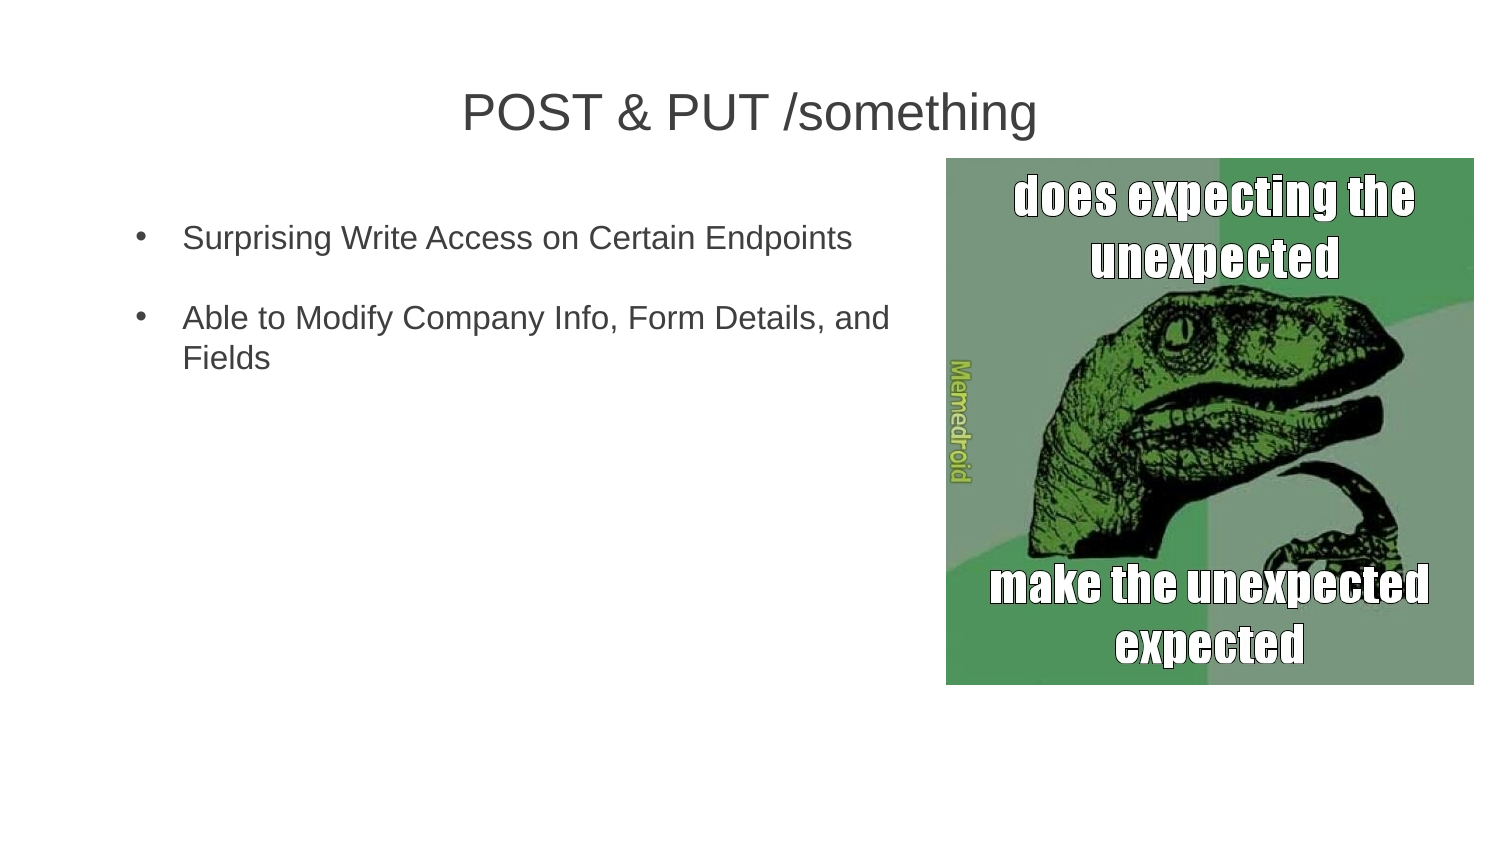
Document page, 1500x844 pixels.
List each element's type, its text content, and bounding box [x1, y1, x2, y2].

text_box Surprising Write Access on Certain Endpoints Able to Modify Company Info, Form Details, and Fields [99, 201, 924, 767]
text_box POST & PUT /something [0, 39, 1500, 181]
picture [946, 158, 1474, 686]
